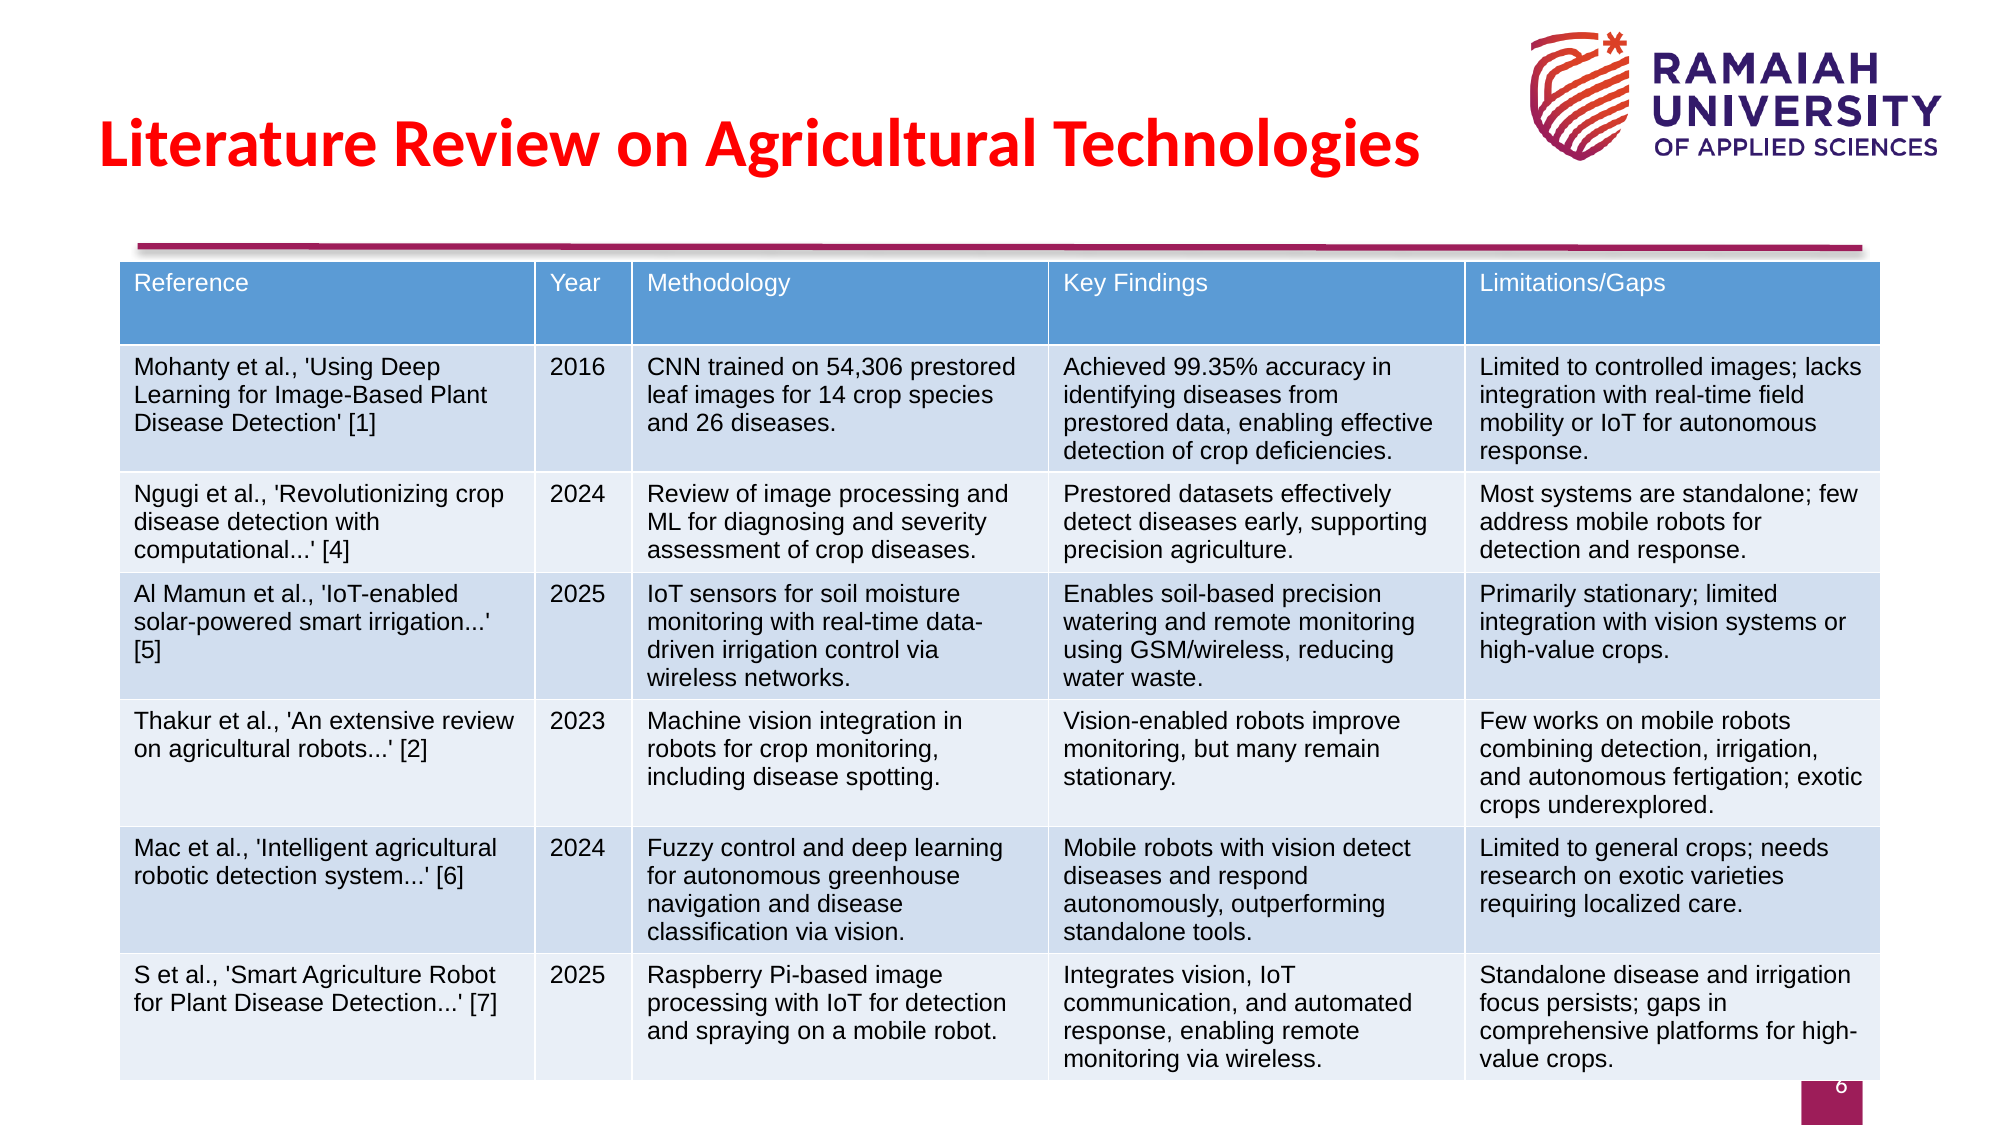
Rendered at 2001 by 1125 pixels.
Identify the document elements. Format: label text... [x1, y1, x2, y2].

table_cell Standalone disease and irrigation focus persists; gaps in comprehensive platforms for high-value crops. [1466, 954, 1880, 1080]
table_cell Al Mamun et al., 'IoT-enabled solar-powered smart irrigation...' [5] [120, 573, 534, 699]
table_cell Machine vision integration in robots for crop monitoring, including disease spotting. [633, 700, 1048, 826]
table_cell Achieved 99.35% accuracy in identifying diseases from prestored data, enabling effective detection of crop deficiencies. [1049, 346, 1464, 471]
table_cell 2024 [536, 473, 631, 572]
table_header Methodology [633, 262, 1048, 344]
table_cell Integrates vision, IoT communication, and automated response, enabling remote monitoring via wireless. [1049, 954, 1464, 1080]
table_header Reference [120, 262, 534, 344]
table_cell CNN trained on 54,306 prestored leaf images for 14 crop species and 26 diseases. [633, 346, 1048, 471]
table_cell 2024 [536, 827, 631, 953]
table_cell 2025 [536, 573, 631, 699]
table_header Limitations/Gaps [1466, 262, 1880, 344]
title Literature Review on Agricultural Technologies [99, 44, 1900, 233]
table_header Key Findings [1049, 262, 1464, 344]
table_cell 2025 [536, 954, 631, 1080]
table_cell S et al., 'Smart Agriculture Robot for Plant Disease Detection...' [7] [120, 954, 534, 1080]
table_cell Limited to controlled images; lacks integration with real-time field mobility or IoT for autonomous response. [1466, 346, 1880, 471]
table_cell Fuzzy control and deep learning for autonomous greenhouse navigation and disease classification via vision. [633, 827, 1048, 953]
table_cell Enables soil-based precision watering and remote monitoring using GSM/wireless, reducing water waste. [1049, 573, 1464, 699]
table_cell Limited to general crops; needs research on exotic varieties requiring localized care. [1466, 827, 1880, 953]
table_header Year [536, 262, 631, 344]
picture [1512, 21, 1976, 169]
table_cell Ngugi et al., 'Revolutionizing crop disease detection with computational...' [4] [120, 473, 534, 572]
table_cell Prestored datasets effectively detect diseases early, supporting precision agriculture. [1049, 473, 1464, 572]
table_cell 2016 [536, 346, 631, 471]
table_cell Primarily stationary; limited integration with vision systems or high-value crops. [1466, 573, 1880, 699]
table_cell Mobile robots with vision detect diseases and respond autonomously, outperforming standalone tools. [1049, 827, 1464, 953]
table_cell Vision-enabled robots improve monitoring, but many remain stationary. [1049, 700, 1464, 826]
table_cell Mohanty et al., 'Using Deep Learning for Image-Based Plant Disease Detection' [1] [120, 346, 534, 471]
table_cell Few works on mobile robots combining detection, irrigation, and autonomous fertigation; exotic crops underexplored. [1466, 700, 1880, 826]
table_cell Review of image processing and ML for diagnosing and severity assessment of crop diseases. [633, 473, 1048, 572]
table_cell Most systems are standalone; few address mobile robots for detection and response. [1466, 473, 1880, 572]
table_cell Thakur et al., 'An extensive review on agricultural robots...' [2] [120, 700, 534, 826]
table_cell IoT sensors for soil moisture monitoring with real-time data-driven irrigation control via wireless networks. [633, 573, 1048, 699]
table_cell Raspberry Pi-based image processing with IoT for detection and spraying on a mobile robot. [633, 954, 1048, 1080]
table_cell Mac et al., 'Intelligent agricultural robotic detection system...' [6] [120, 827, 534, 953]
table_cell 2023 [536, 700, 631, 826]
